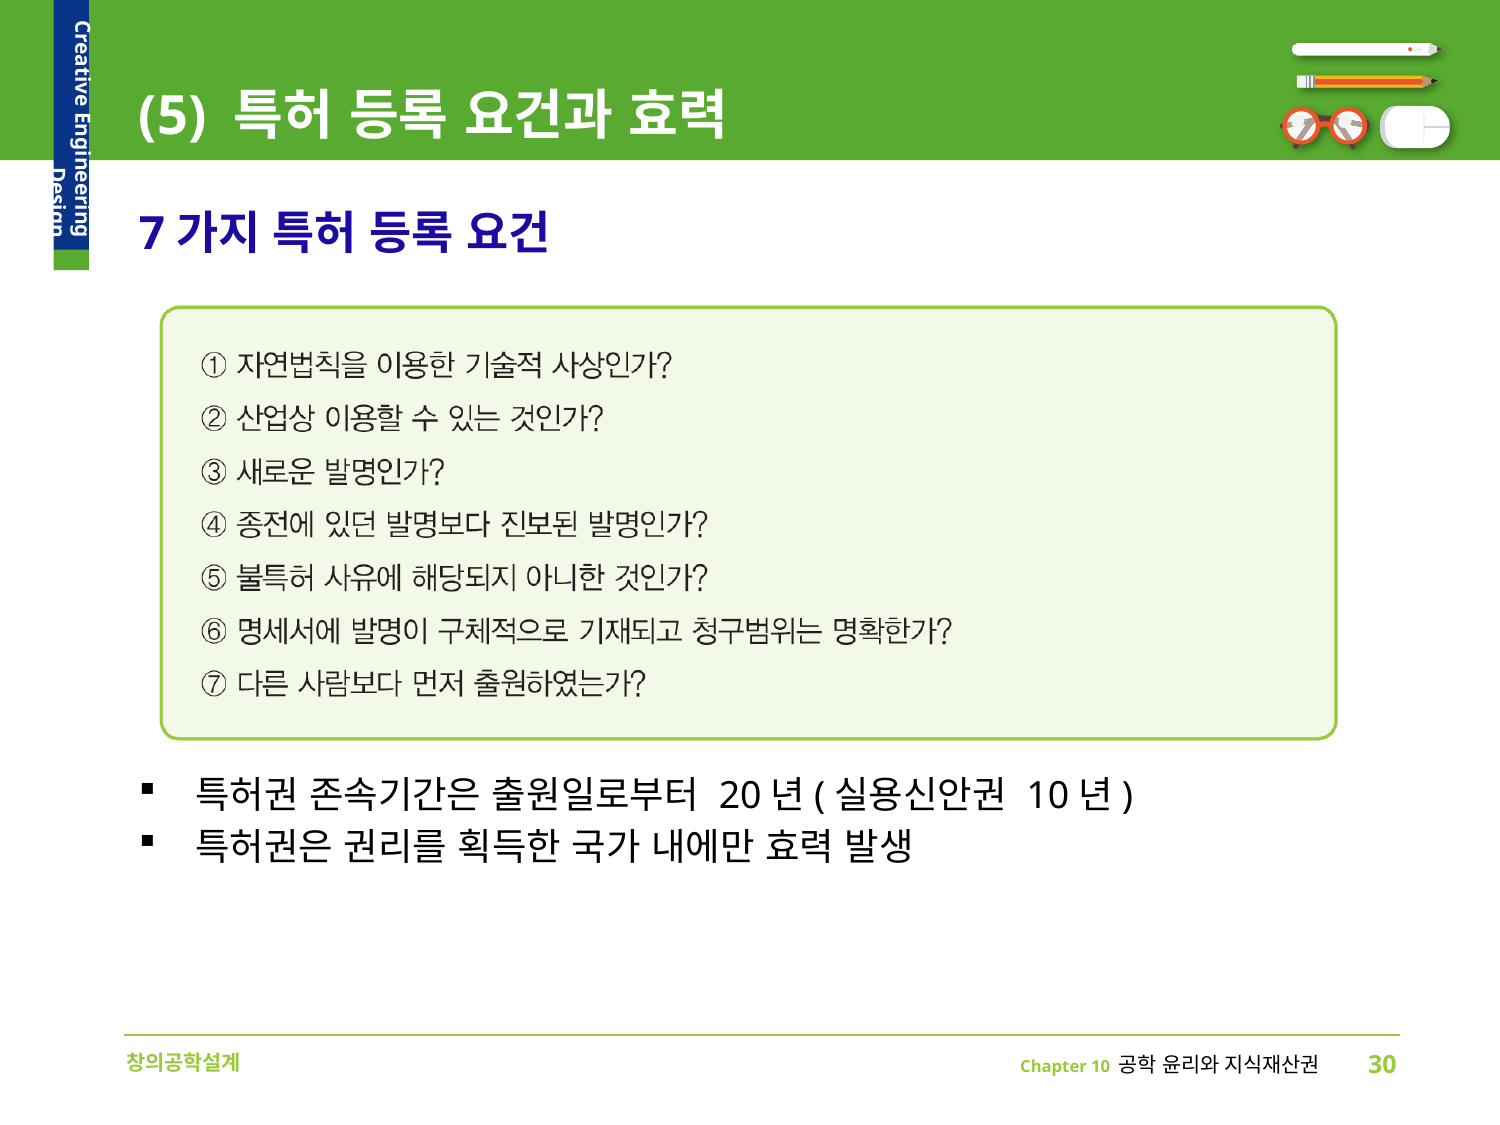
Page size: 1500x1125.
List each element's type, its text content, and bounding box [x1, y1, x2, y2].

title (5) 특허 등록 요건과 효력 [123, 66, 1400, 159]
list 특허권 존속기간은 출원일로부터 20년(실용신안권 10년) 특허권은 권리를 획득한 국가 내에만 효력 발생 [123, 290, 1400, 953]
picture [124, 278, 1363, 776]
list 7가지 특허 등록 요건 [123, 196, 1400, 290]
